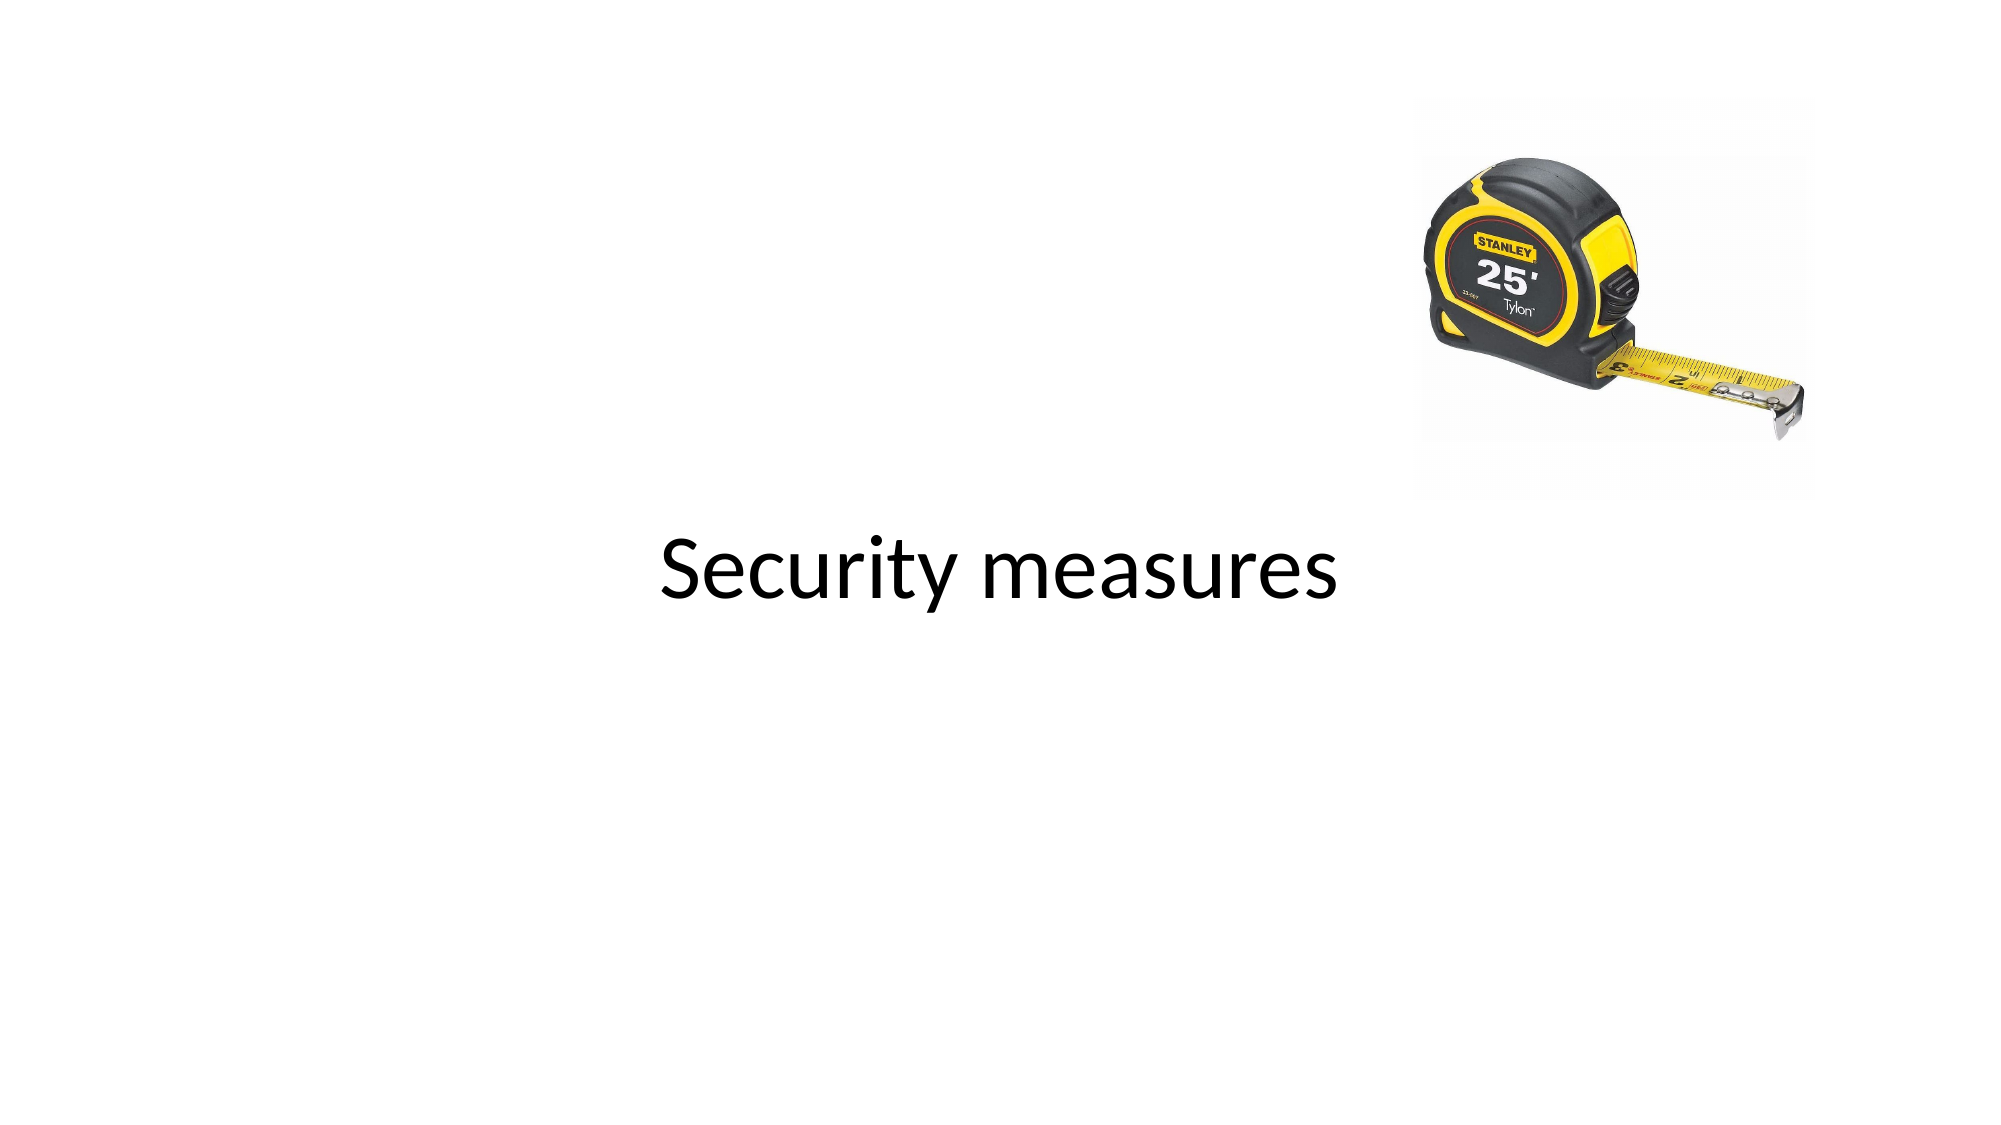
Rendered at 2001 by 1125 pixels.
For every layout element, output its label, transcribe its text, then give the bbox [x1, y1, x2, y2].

text_box Security measures [644, 499, 1356, 624]
picture [1413, 97, 1815, 500]
